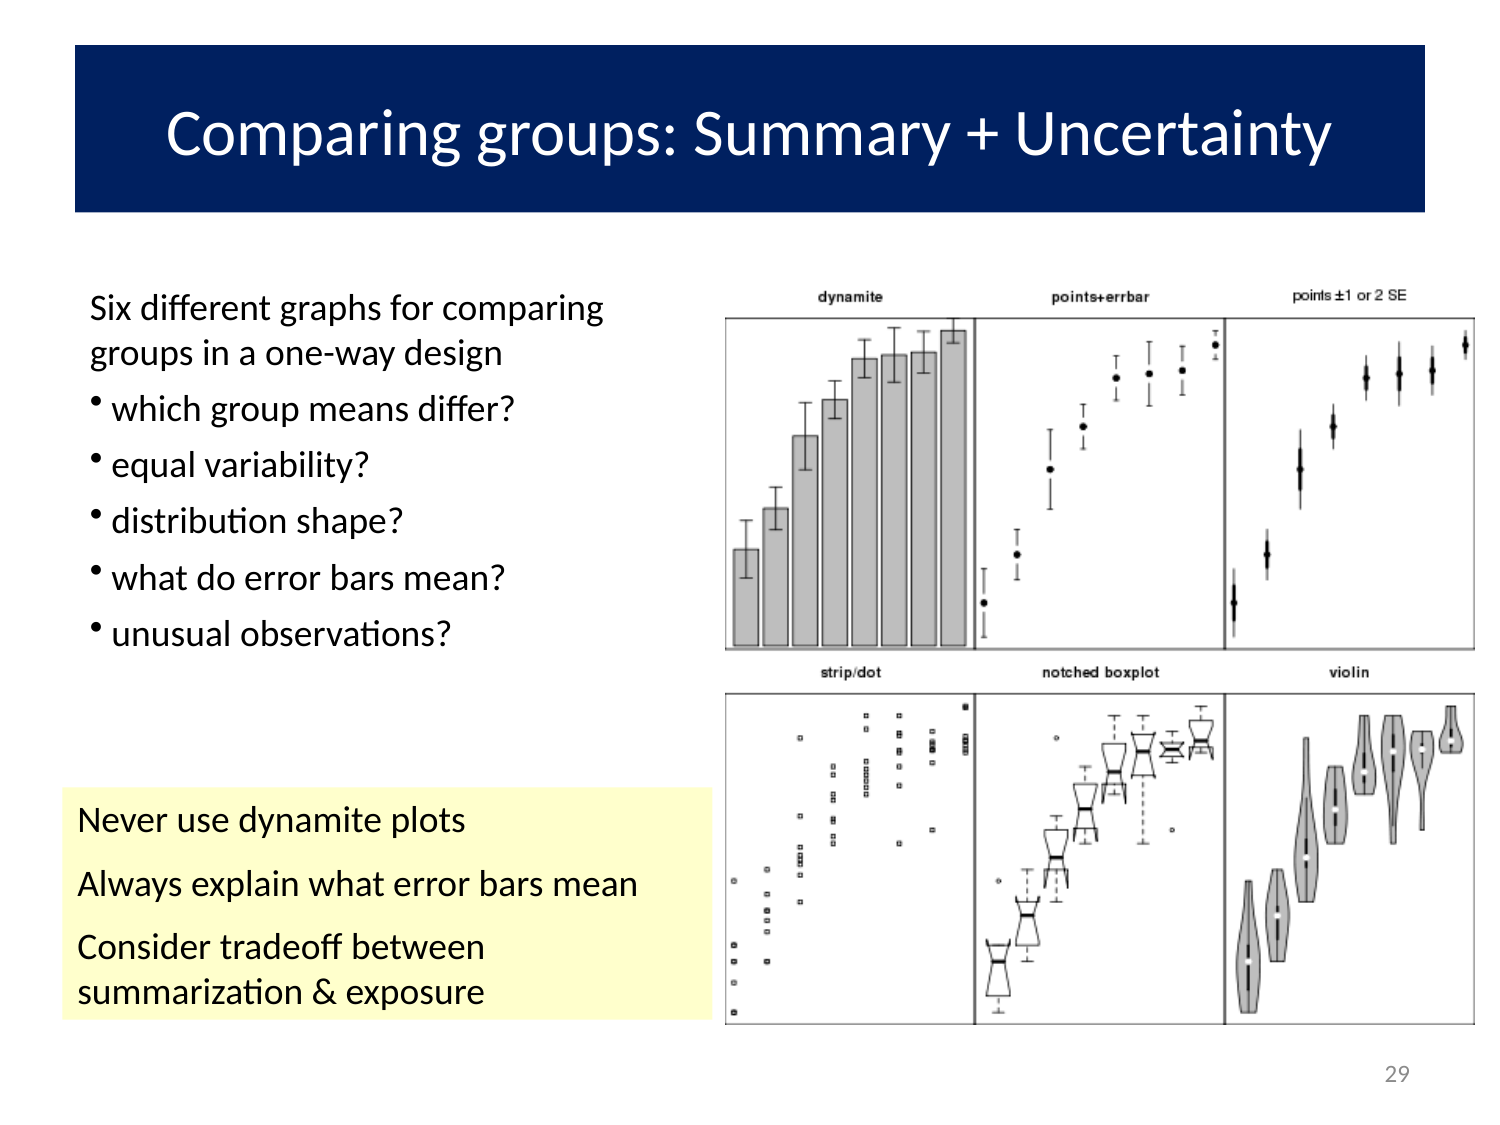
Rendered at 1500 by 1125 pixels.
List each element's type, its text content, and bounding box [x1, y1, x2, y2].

slide_number 29 [1074, 1042, 1425, 1103]
title Comparing groups: Summary + Uncertainty [75, 45, 1425, 213]
text_box Six different graphs for comparing groups in a one-way design which group means differ? equal variability? distribution shape? what do error bars mean? unusual observations? [75, 275, 700, 662]
text_box Never use dynamite plots Always explain what error bars mean Consider tradeoff between summarization & exposure [62, 787, 713, 1020]
picture [724, 274, 1476, 1026]
